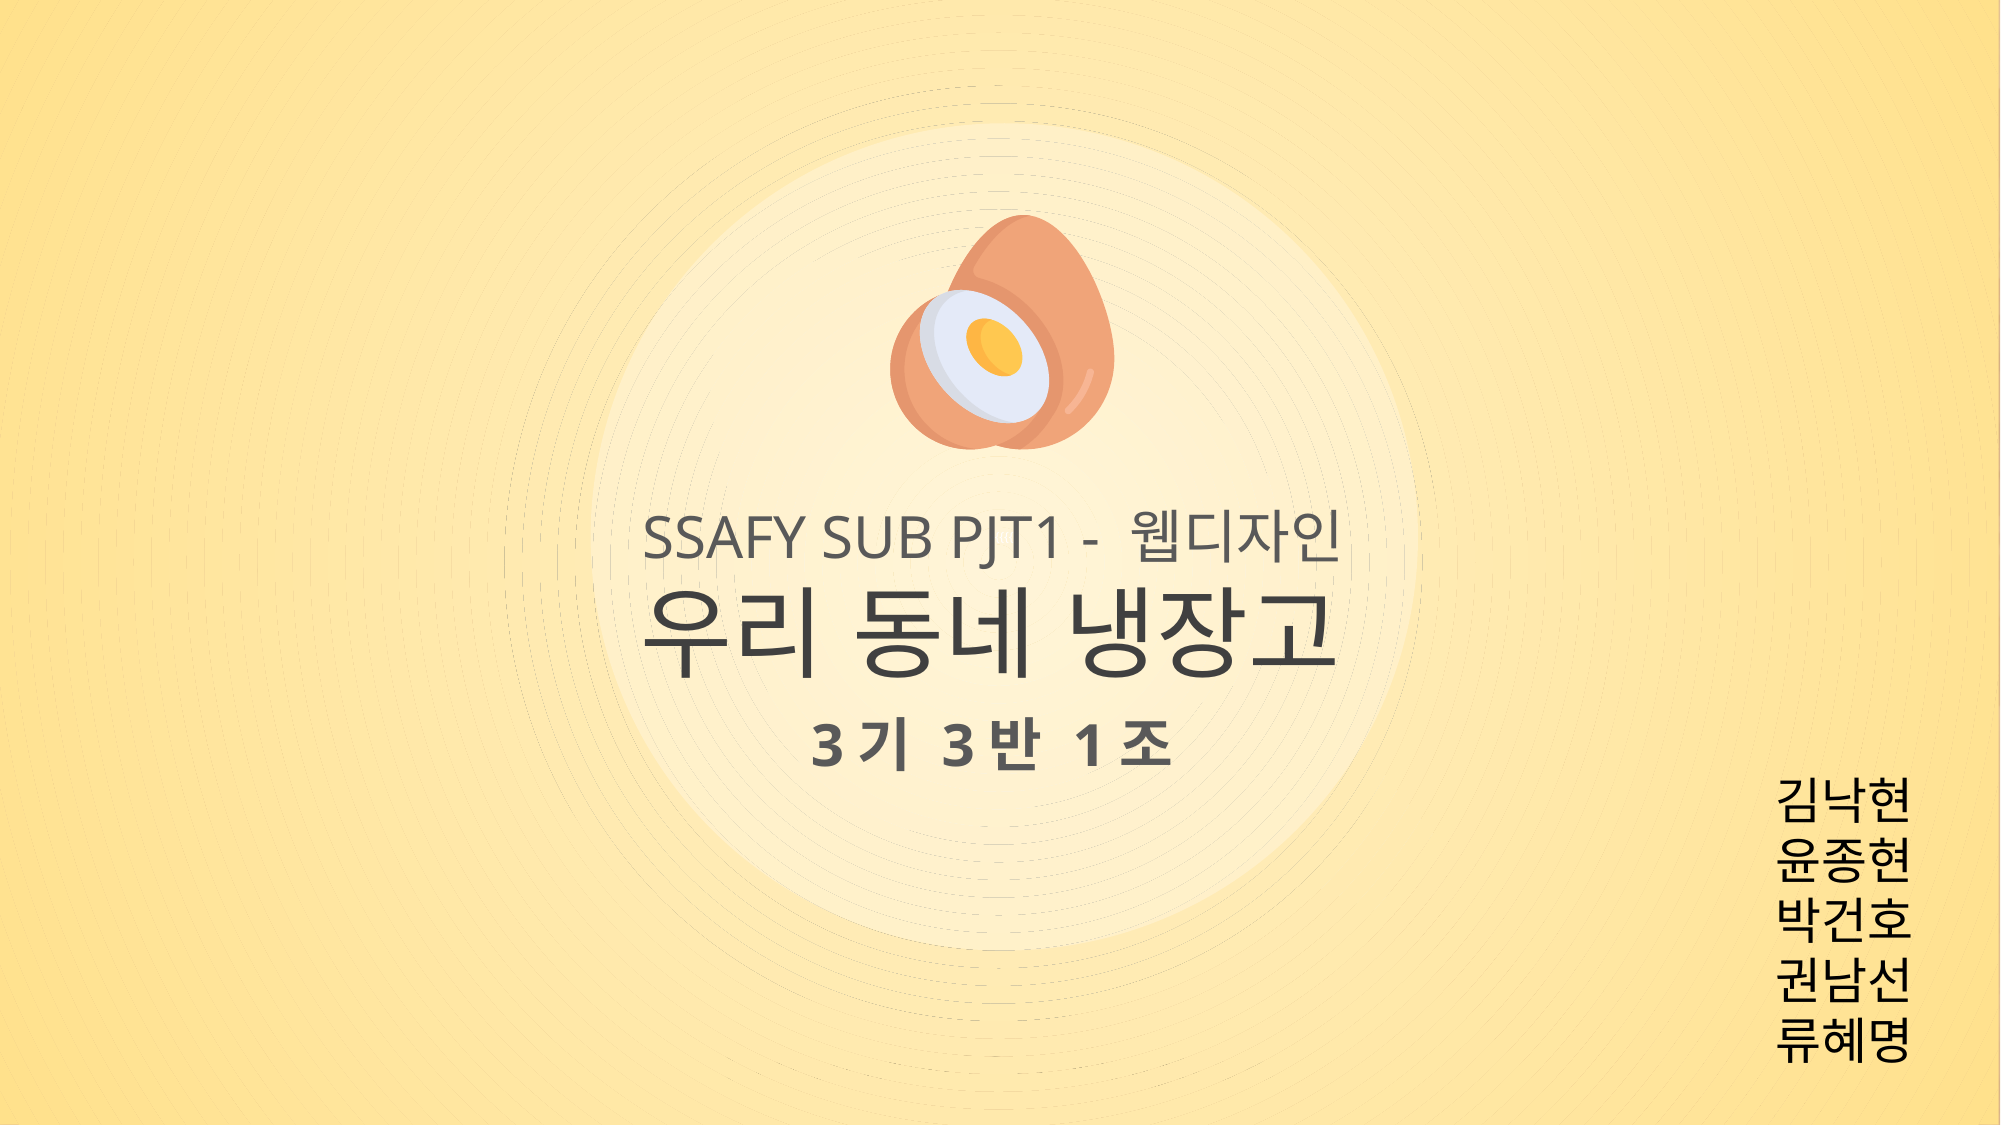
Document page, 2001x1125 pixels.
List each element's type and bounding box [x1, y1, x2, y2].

text_box [710, 257, 1303, 492]
text_box [0, 0, 2000, 1125]
picture [890, 214, 1115, 450]
text_box [616, 492, 1926, 1081]
text_box [503, 91, 1896, 1125]
